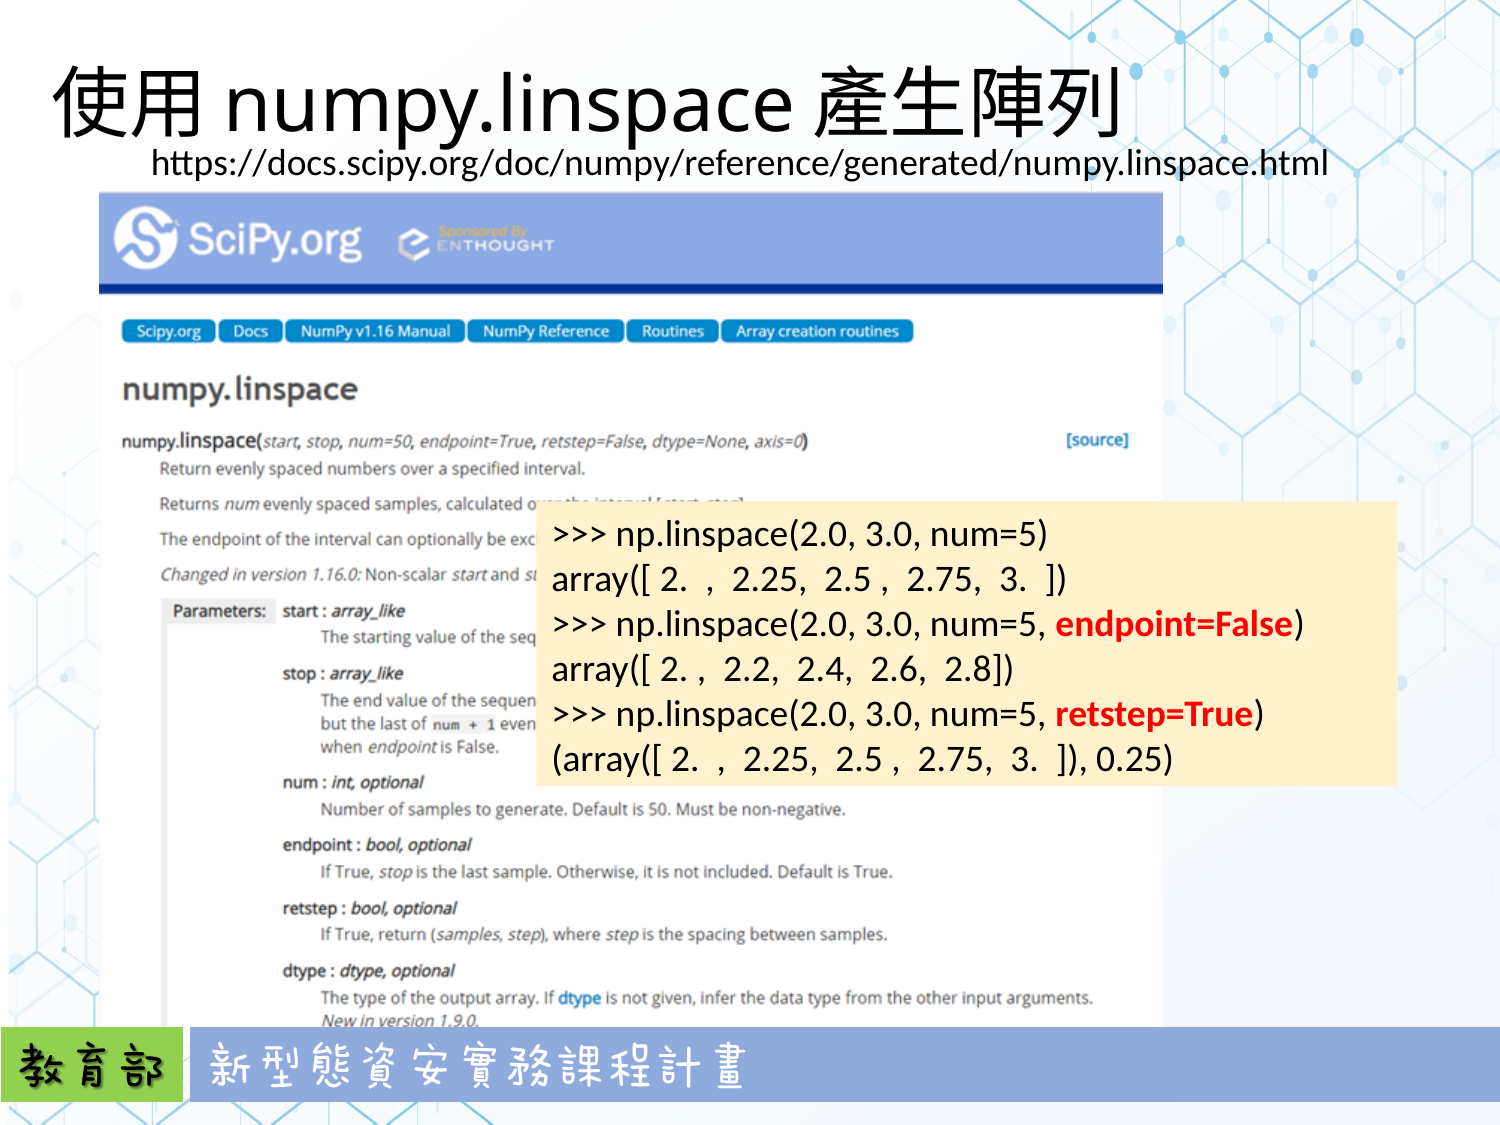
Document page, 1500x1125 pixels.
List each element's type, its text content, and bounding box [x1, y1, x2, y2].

text_box https://docs.scipy.org/doc/numpy/reference/generated/numpy.linspace.html [136, 130, 1376, 191]
title 使用numpy.linspace產生陣列 [36, 47, 1226, 166]
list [99, 191, 1163, 1018]
picture [0, 0, 1500, 1125]
text_box >>> np.linspace(2.0, 3.0, num=5) array([ 2. , 2.25, 2.5 , 2.75, 3. ]) >>> np.linspace(2.0, 3.0, num=5, endpoint=False) array([ 2. , 2.2, 2.4, 2.6, 2.8]) >>> np.linspace(2.0, 3.0, num=5, retstep=True) (array([ 2. , 2.25, 2.5 , 2.75, 3. ]), 0.25) [1163, 501, 1398, 786]
